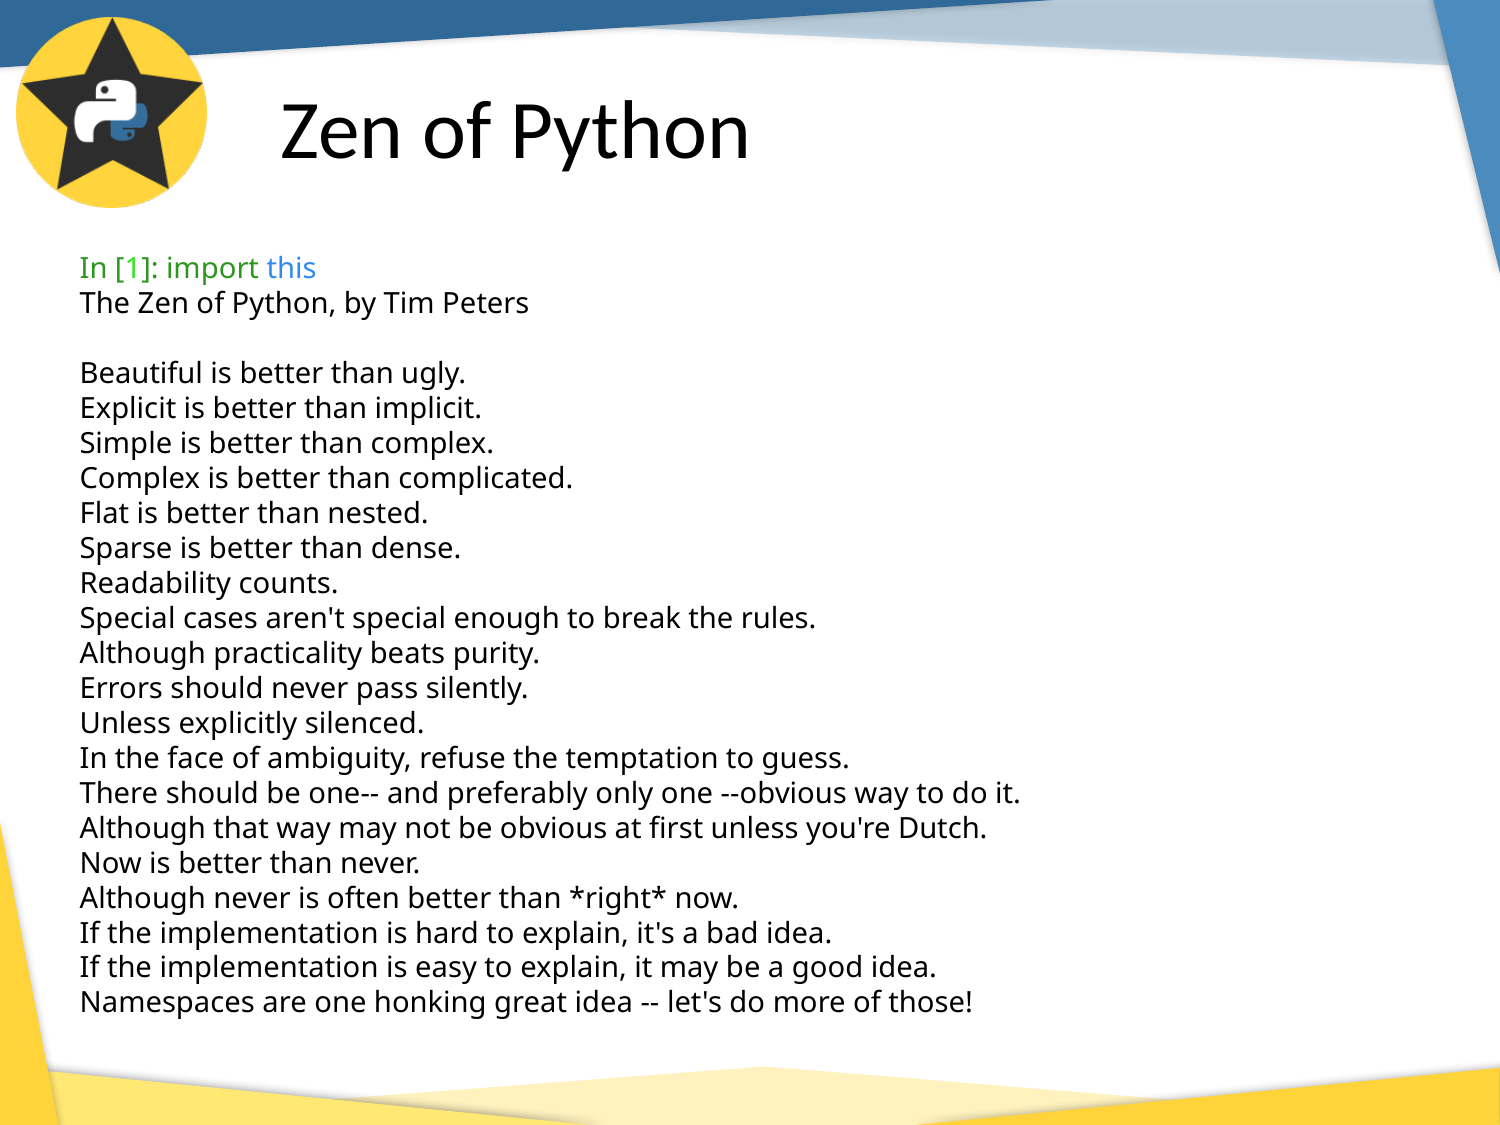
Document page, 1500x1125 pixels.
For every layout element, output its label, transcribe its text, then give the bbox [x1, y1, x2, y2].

text_box In [1]: import this The Zen of Python, by Tim Peters Beautiful is better than ugly. Explicit is better than implicit. Simple is better than complex. Complex is better than complicated. Flat is better than nested. Sparse is better than dense. Readability counts. Special cases aren't special enough to break the rules. Although practicality beats purity. Errors should never pass silently. Unless explicitly silenced. In the face of ambiguity, refuse the temptation to guess. There should be one-- and preferably only one --obvious way to do it. Although that way may not be obvious at first unless you're Dutch. Now is better than never. Although never is often better than *right* now. If the implementation is hard to explain, it's a bad idea. If the implementation is easy to explain, it may be a good idea. Namespaces are one honking great idea -- let's do more of those! [64, 242, 1471, 1027]
picture [16, 17, 207, 208]
title Zen of Python [206, 66, 1425, 185]
